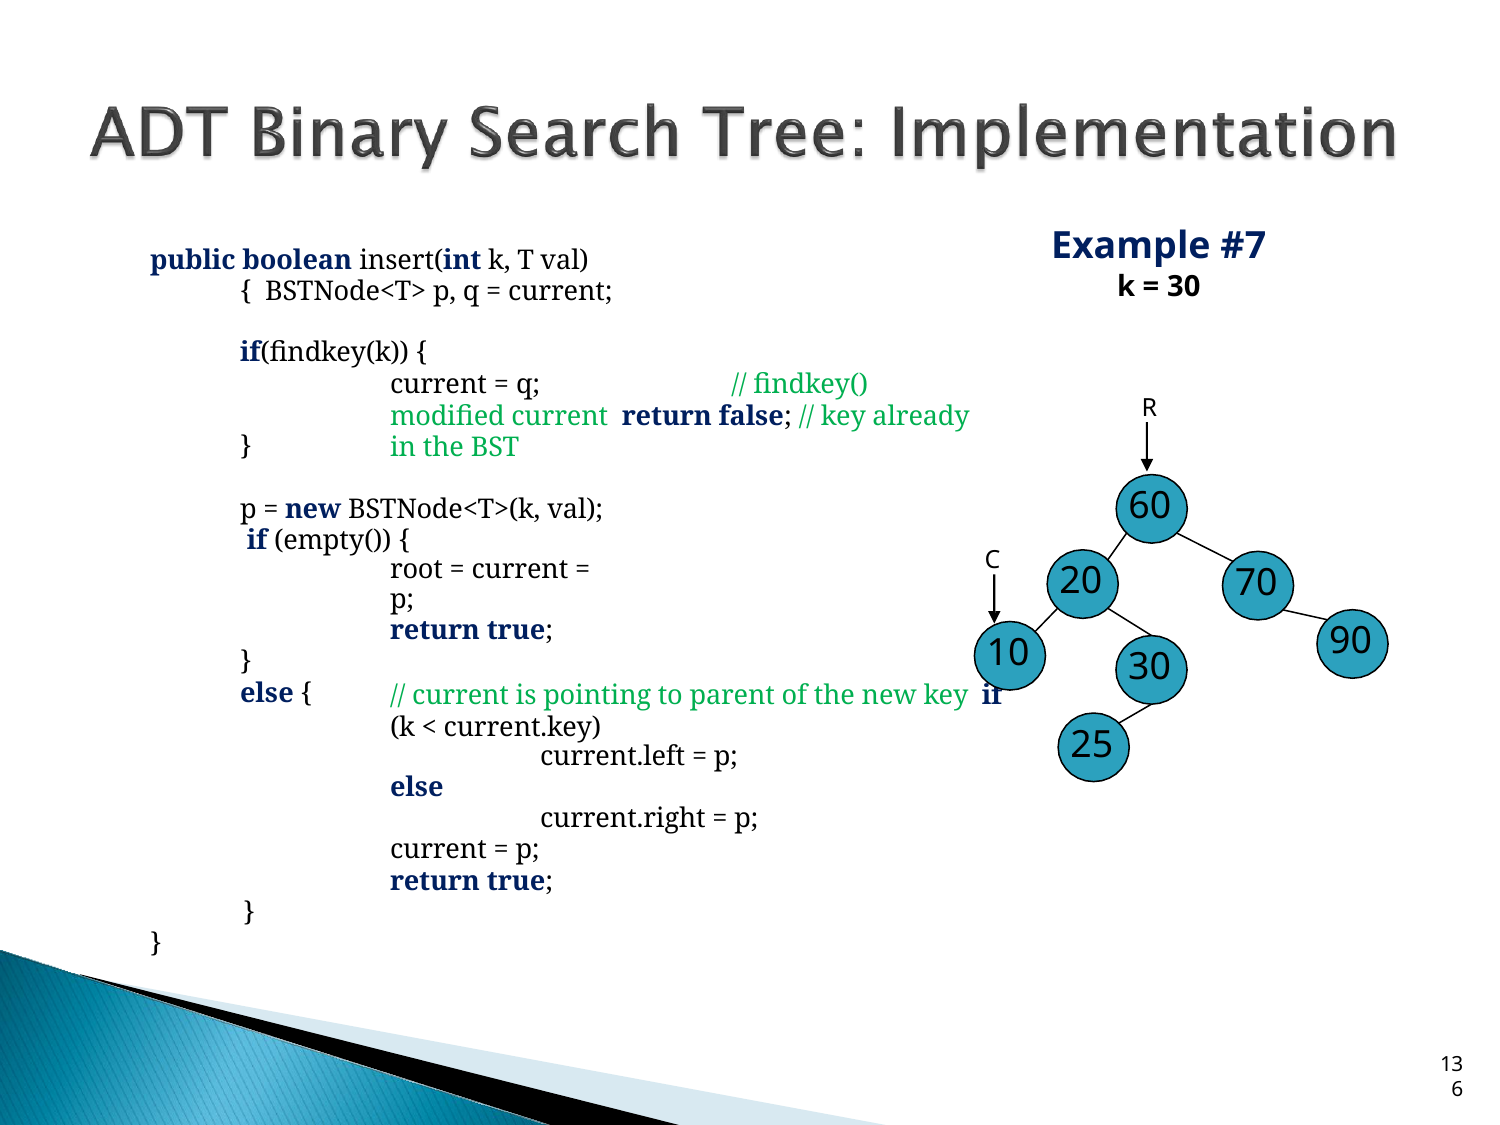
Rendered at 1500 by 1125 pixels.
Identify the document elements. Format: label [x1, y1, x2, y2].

title [232, 220, 1268, 409]
text_box [237, 474, 1389, 896]
text_box [1139, 409, 1160, 472]
slide_number [1435, 1054, 1469, 1125]
text_box [44, 75, 1465, 186]
picture [0, 948, 558, 1125]
text_box [147, 894, 256, 959]
text_box [237, 409, 974, 462]
text_box [147, 243, 232, 306]
